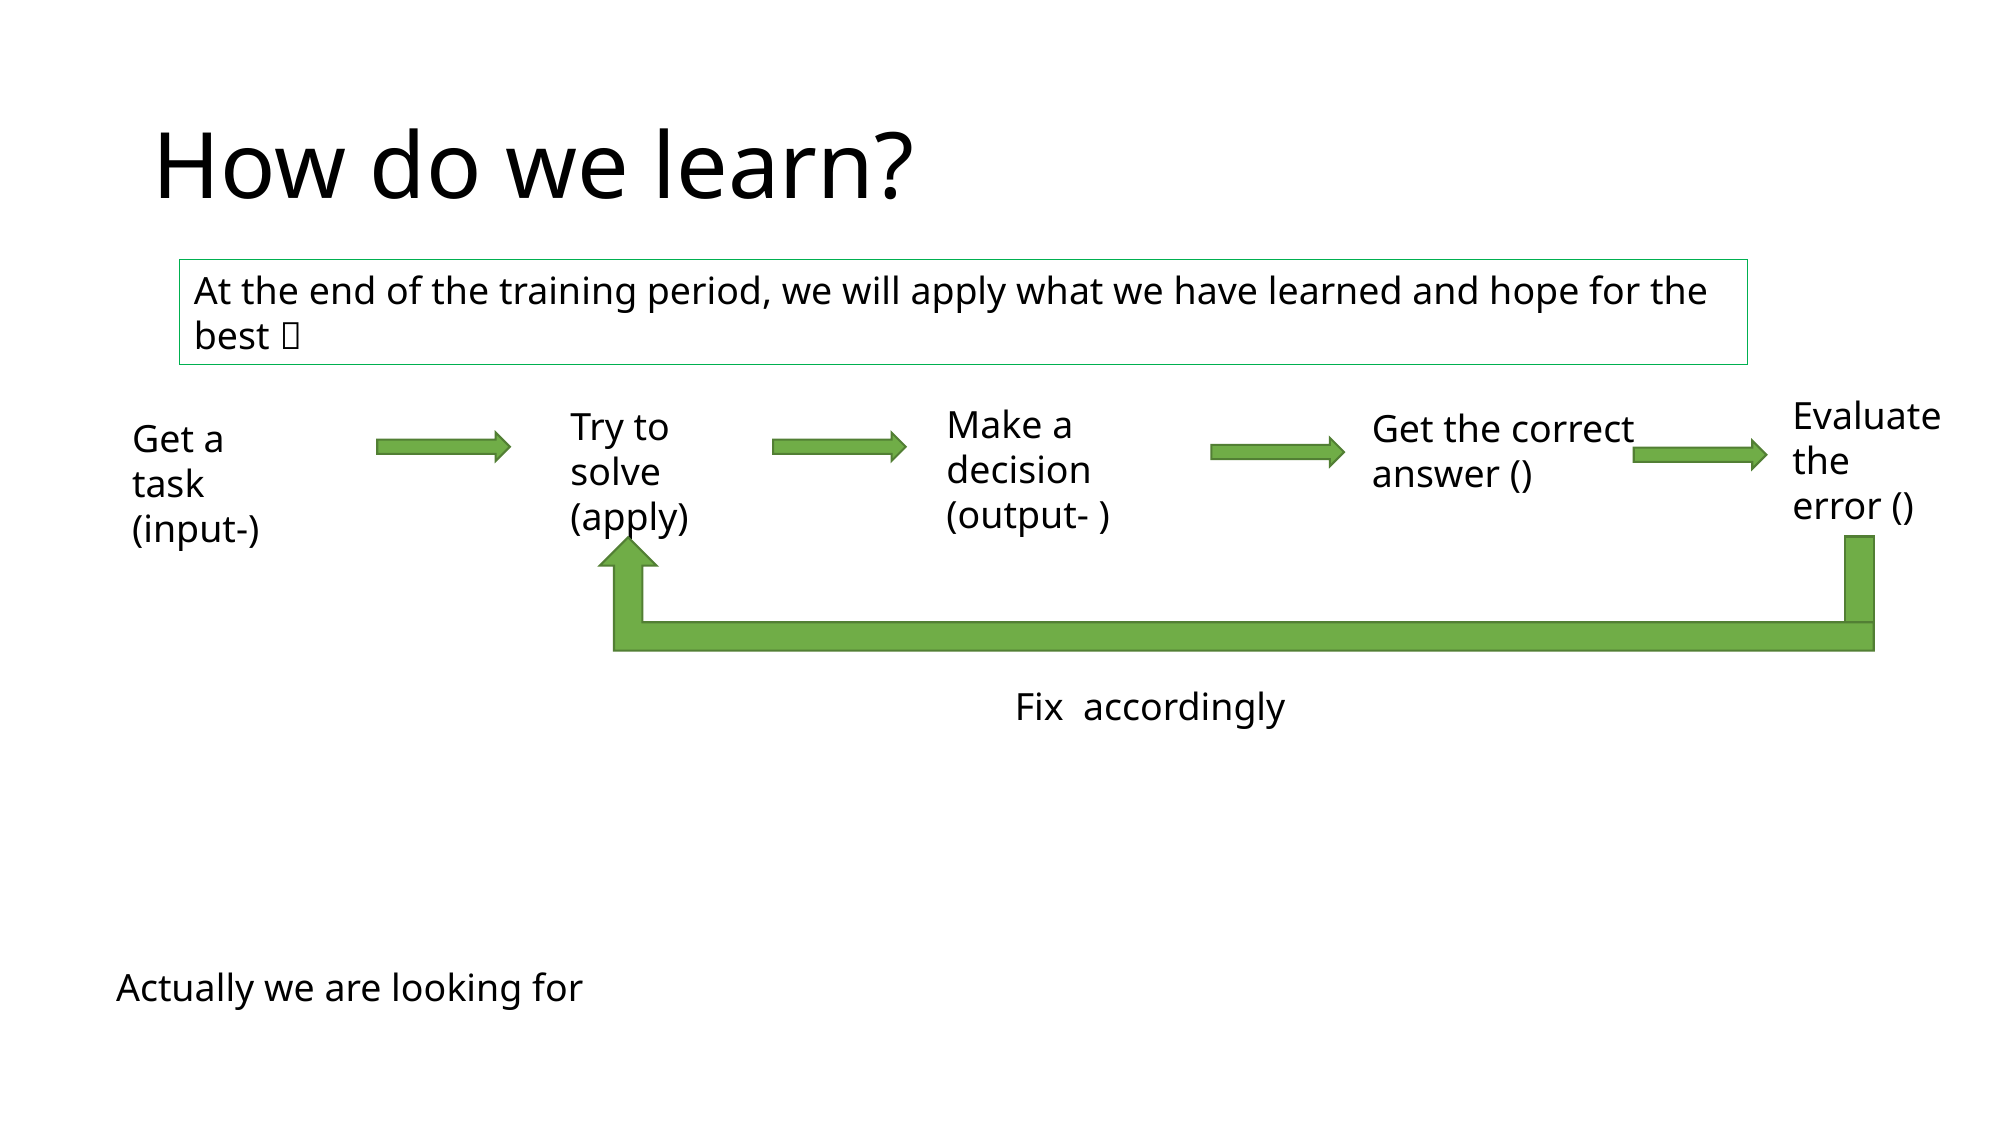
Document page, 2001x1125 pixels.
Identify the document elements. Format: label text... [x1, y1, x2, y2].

text_box [1632, 438, 1768, 472]
text_box [376, 430, 512, 464]
title How do we learn? [137, 59, 1863, 278]
text_box [772, 430, 908, 464]
text_box [1210, 435, 1346, 469]
text_box [1844, 535, 1875, 621]
text_box [597, 535, 1875, 652]
text_box At the end of the training period, we will apply what we have learned and hope for the best  [179, 259, 1748, 365]
